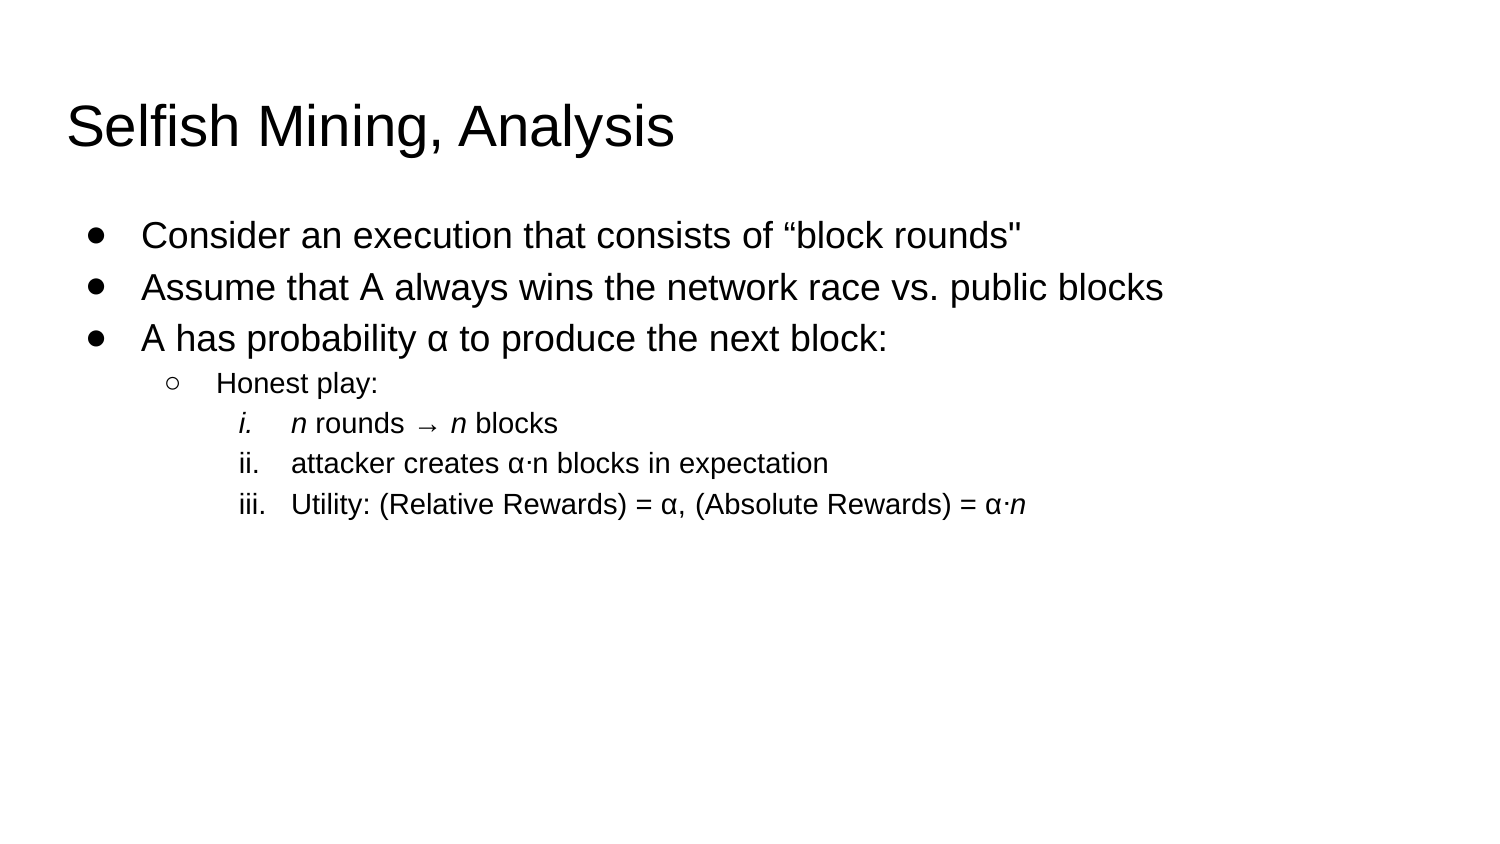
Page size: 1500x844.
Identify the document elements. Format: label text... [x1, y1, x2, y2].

title Selfish Mining, Analysis [51, 72, 1449, 167]
list Consider an execution that consists of “block rounds" Assume that A always wins the network race vs. public blocks A has probability α to produce the next block: Honest play: n rounds → n blocks attacker creates αᐧn blocks in expectation Utility: (Relative Rewards) = α, (Absolute Rewards) = αᐧn [51, 189, 1449, 750]
